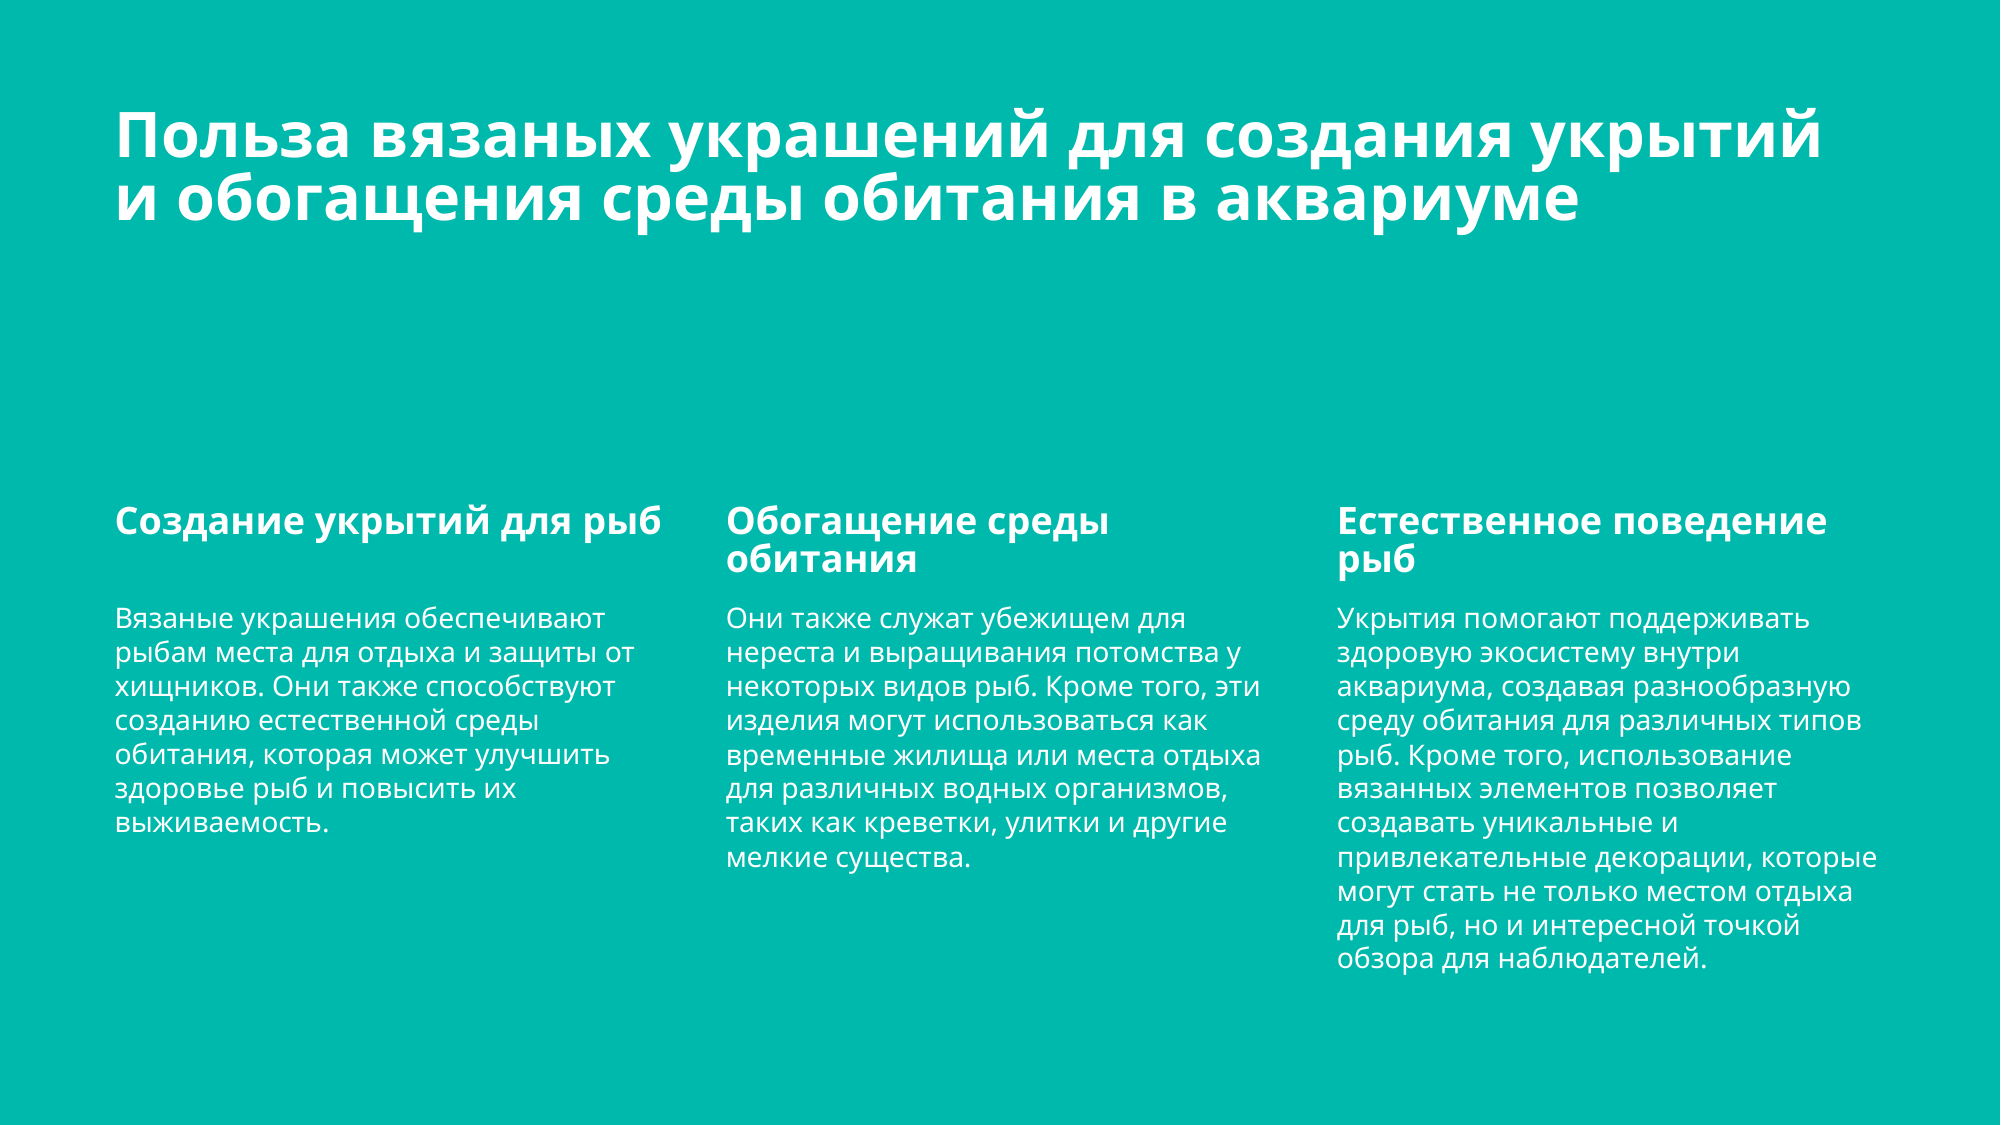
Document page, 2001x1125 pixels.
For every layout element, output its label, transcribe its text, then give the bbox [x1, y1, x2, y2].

text_box Обогащение среды обитания [711, 497, 1289, 578]
text_box Вязаные украшения обеспечивают рыбам места для отдыха и защиты от хищников. Они также способствуют созданию естественной среды обитания, которая может улучшить здоровье рыб и повысить их выживаемость. [99, 593, 678, 845]
text_box Они также служат убежищем для нереста и выращивания потомства у некоторых видов рыб. Кроме того, эти изделия могут использоваться как временные жилища или места отдыха для различных водных организмов, таких как креветки, улитки и другие мелкие существа. [711, 593, 1289, 881]
text_box Польза вязаных украшений для создания укрытий и обогащения среды обитания в аквариуме [99, 99, 1900, 300]
text_box Создание укрытий для рыб [99, 497, 678, 578]
text_box Укрытия помогают поддерживать здоровую экосистему внутри аквариума, создавая разнообразную среду обитания для различных типов рыб. Кроме того, использование вязанных элементов позволяет создавать уникальные и привлекательные декорации, которые могут стать не только местом отдыха для рыб, но и интересной точкой обзора для наблюдателей. [1322, 593, 1900, 1025]
text_box Естественное поведение рыб [1322, 497, 1900, 578]
